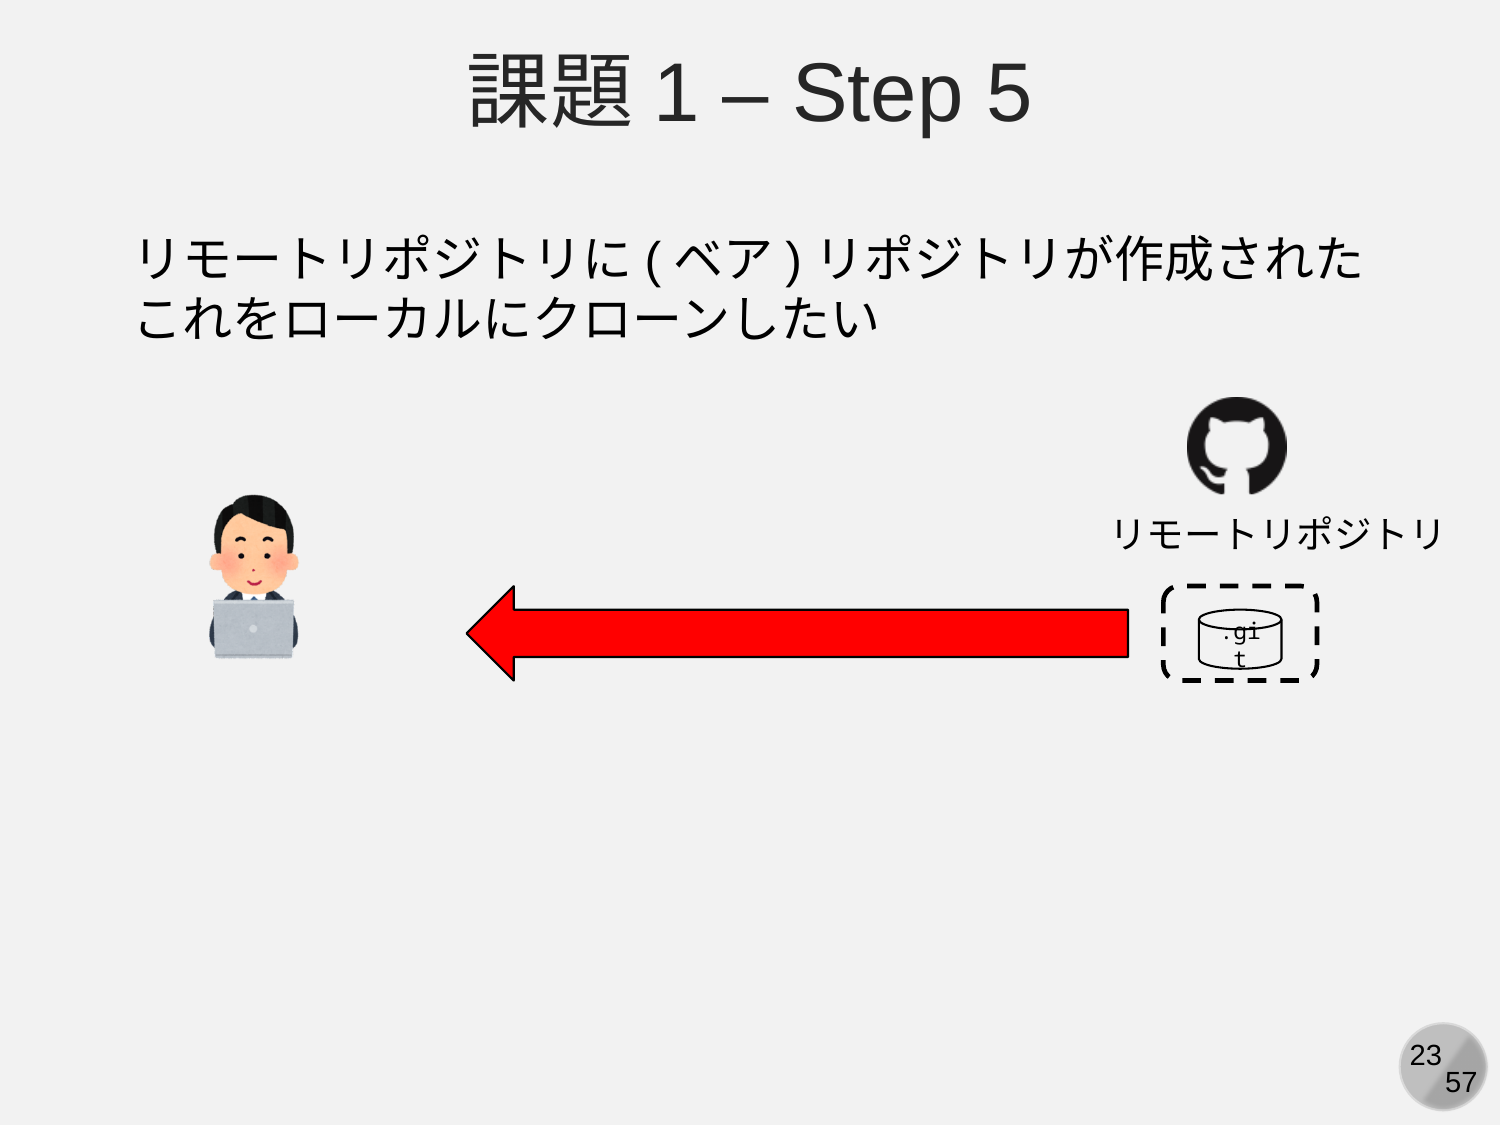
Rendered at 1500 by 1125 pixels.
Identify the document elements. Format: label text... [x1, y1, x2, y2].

list 課題1 – Step 5 [0, 31, 1500, 155]
text_box リモートリポジトリに(ベア)リポジトリが作成された これをローカルにクローンしたい [117, 219, 1379, 355]
picture [194, 491, 313, 664]
text_box [465, 585, 1130, 682]
text_box [1162, 584, 1318, 682]
picture [1187, 397, 1288, 498]
text_box リモートリポジトリ [1094, 503, 1462, 564]
